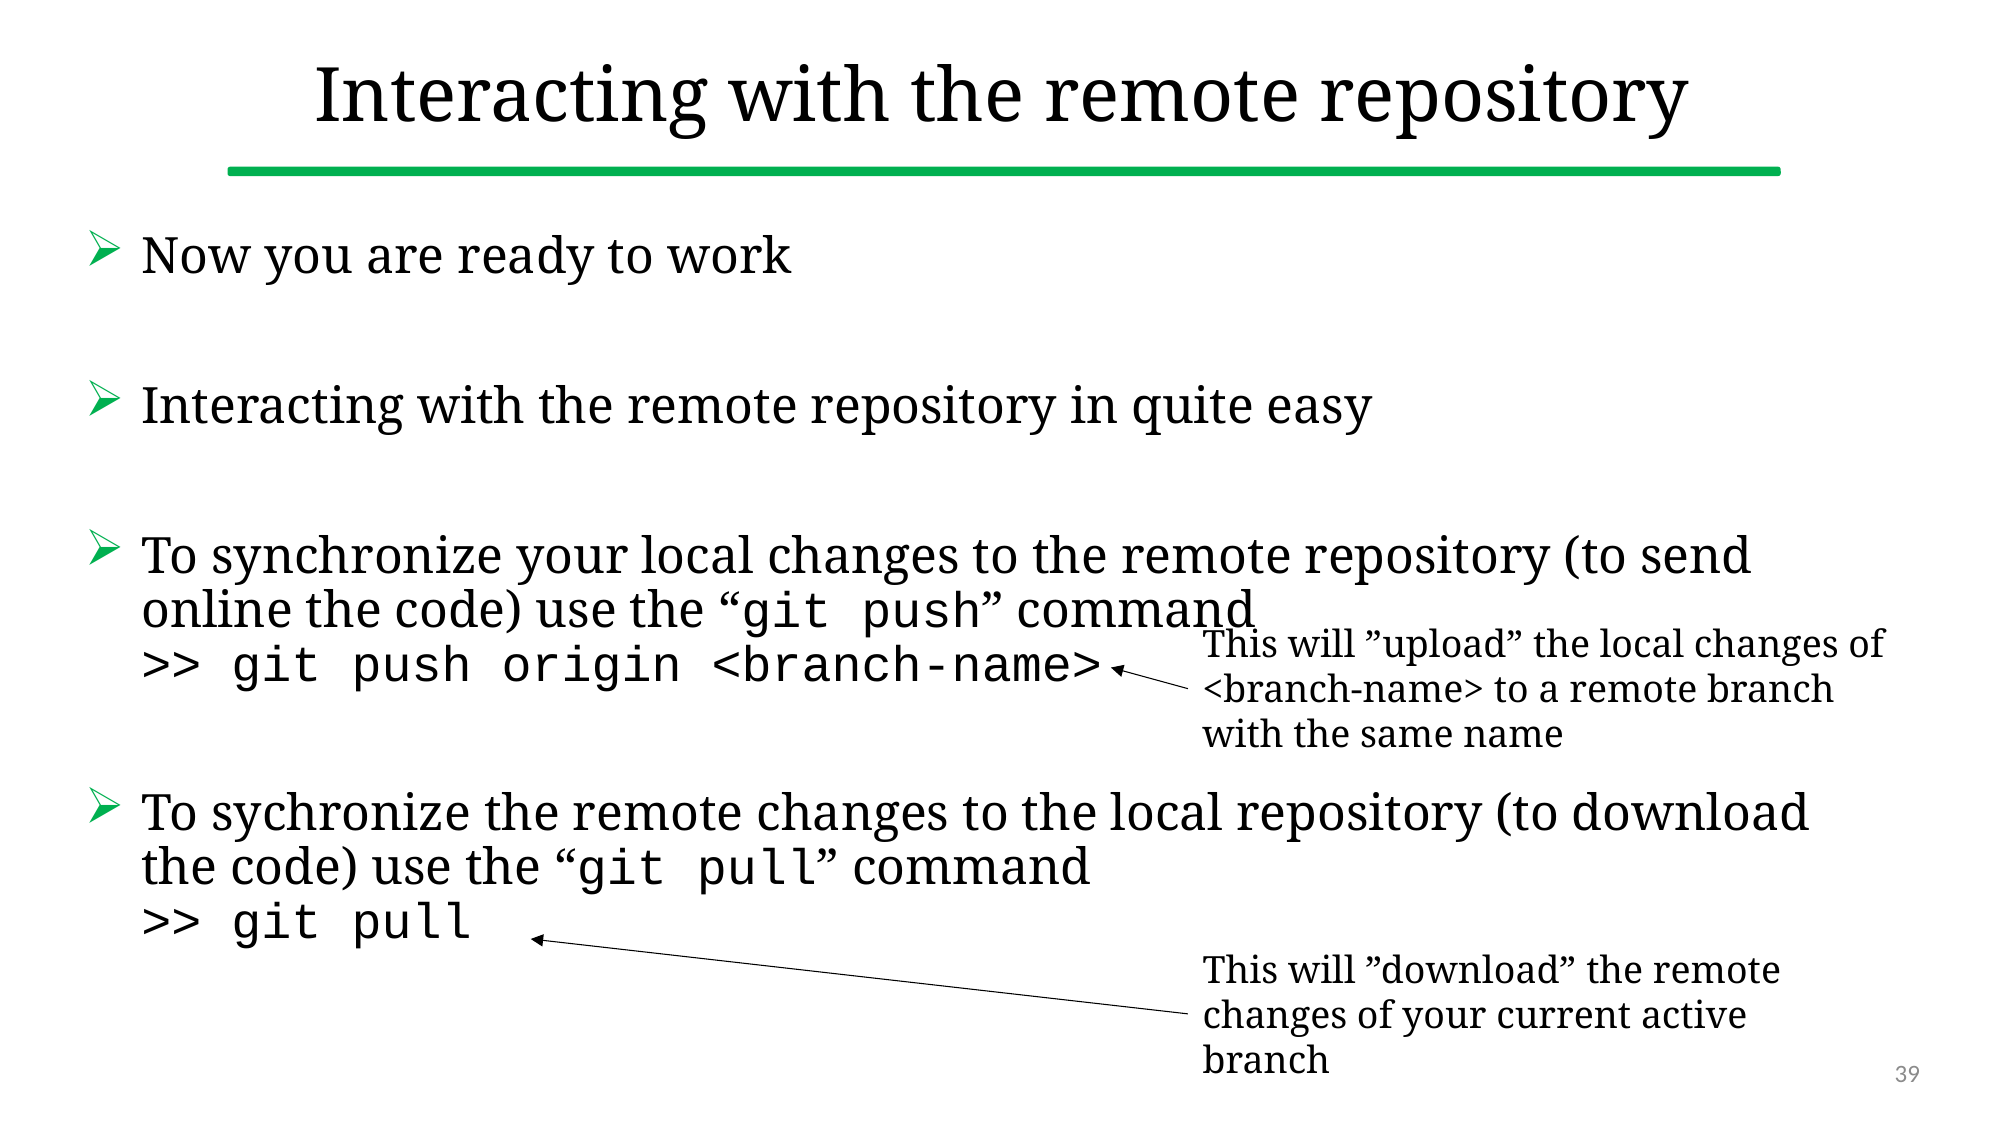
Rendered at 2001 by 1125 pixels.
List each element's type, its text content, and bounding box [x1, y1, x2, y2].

list Now you are ready to work Interacting with the remote repository in quite easy To synchronize your local changes to the remote repository (to send online the code) use the “git push” command >> git push origin <branch-name> To sychronize the remote changes to the local repository (to download the code) use the “git pull” command >> git pull [70, 223, 1903, 1087]
slide_number 39 [1412, 1042, 1936, 1103]
text_box This will ”upload” the local changes of <branch-name> to a remote branch with the same name [1187, 612, 1941, 763]
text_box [1110, 667, 1188, 689]
text_box This will ”download” the remote changes of your current active branch [1187, 938, 1849, 1089]
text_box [530, 938, 1188, 992]
title Interacting with the remote repository [70, 26, 1936, 168]
